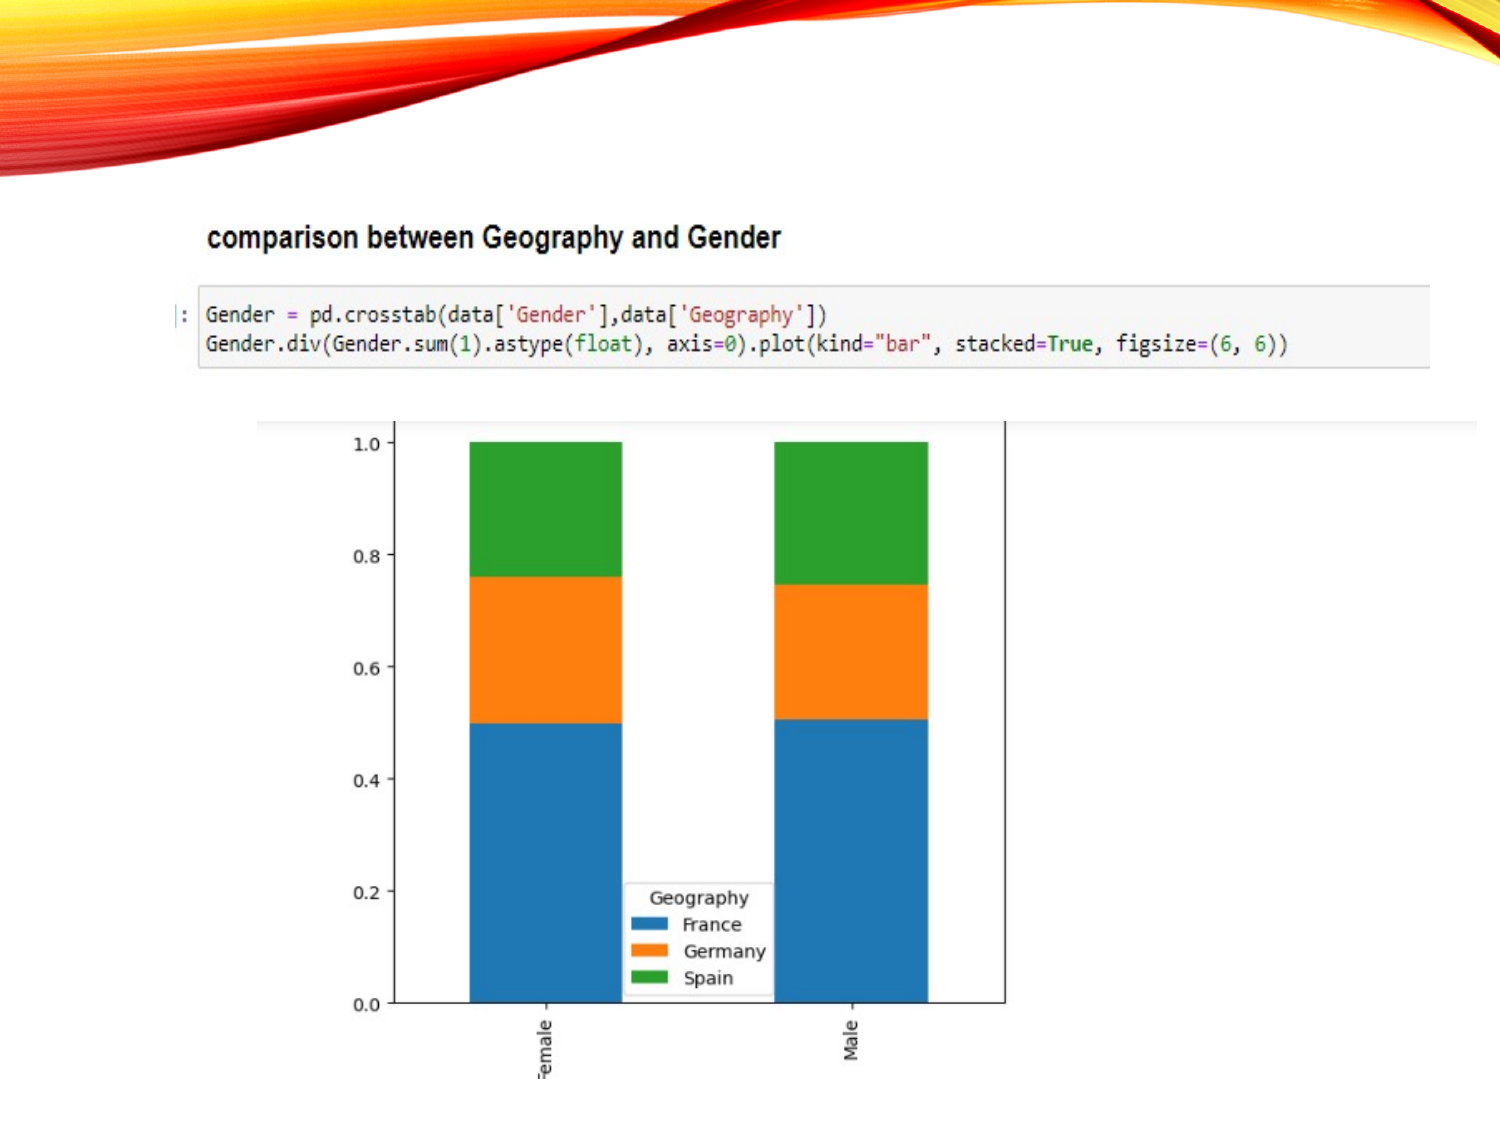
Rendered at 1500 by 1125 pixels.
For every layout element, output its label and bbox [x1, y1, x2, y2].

list [257, 421, 1477, 1079]
picture [0, 0, 1500, 376]
